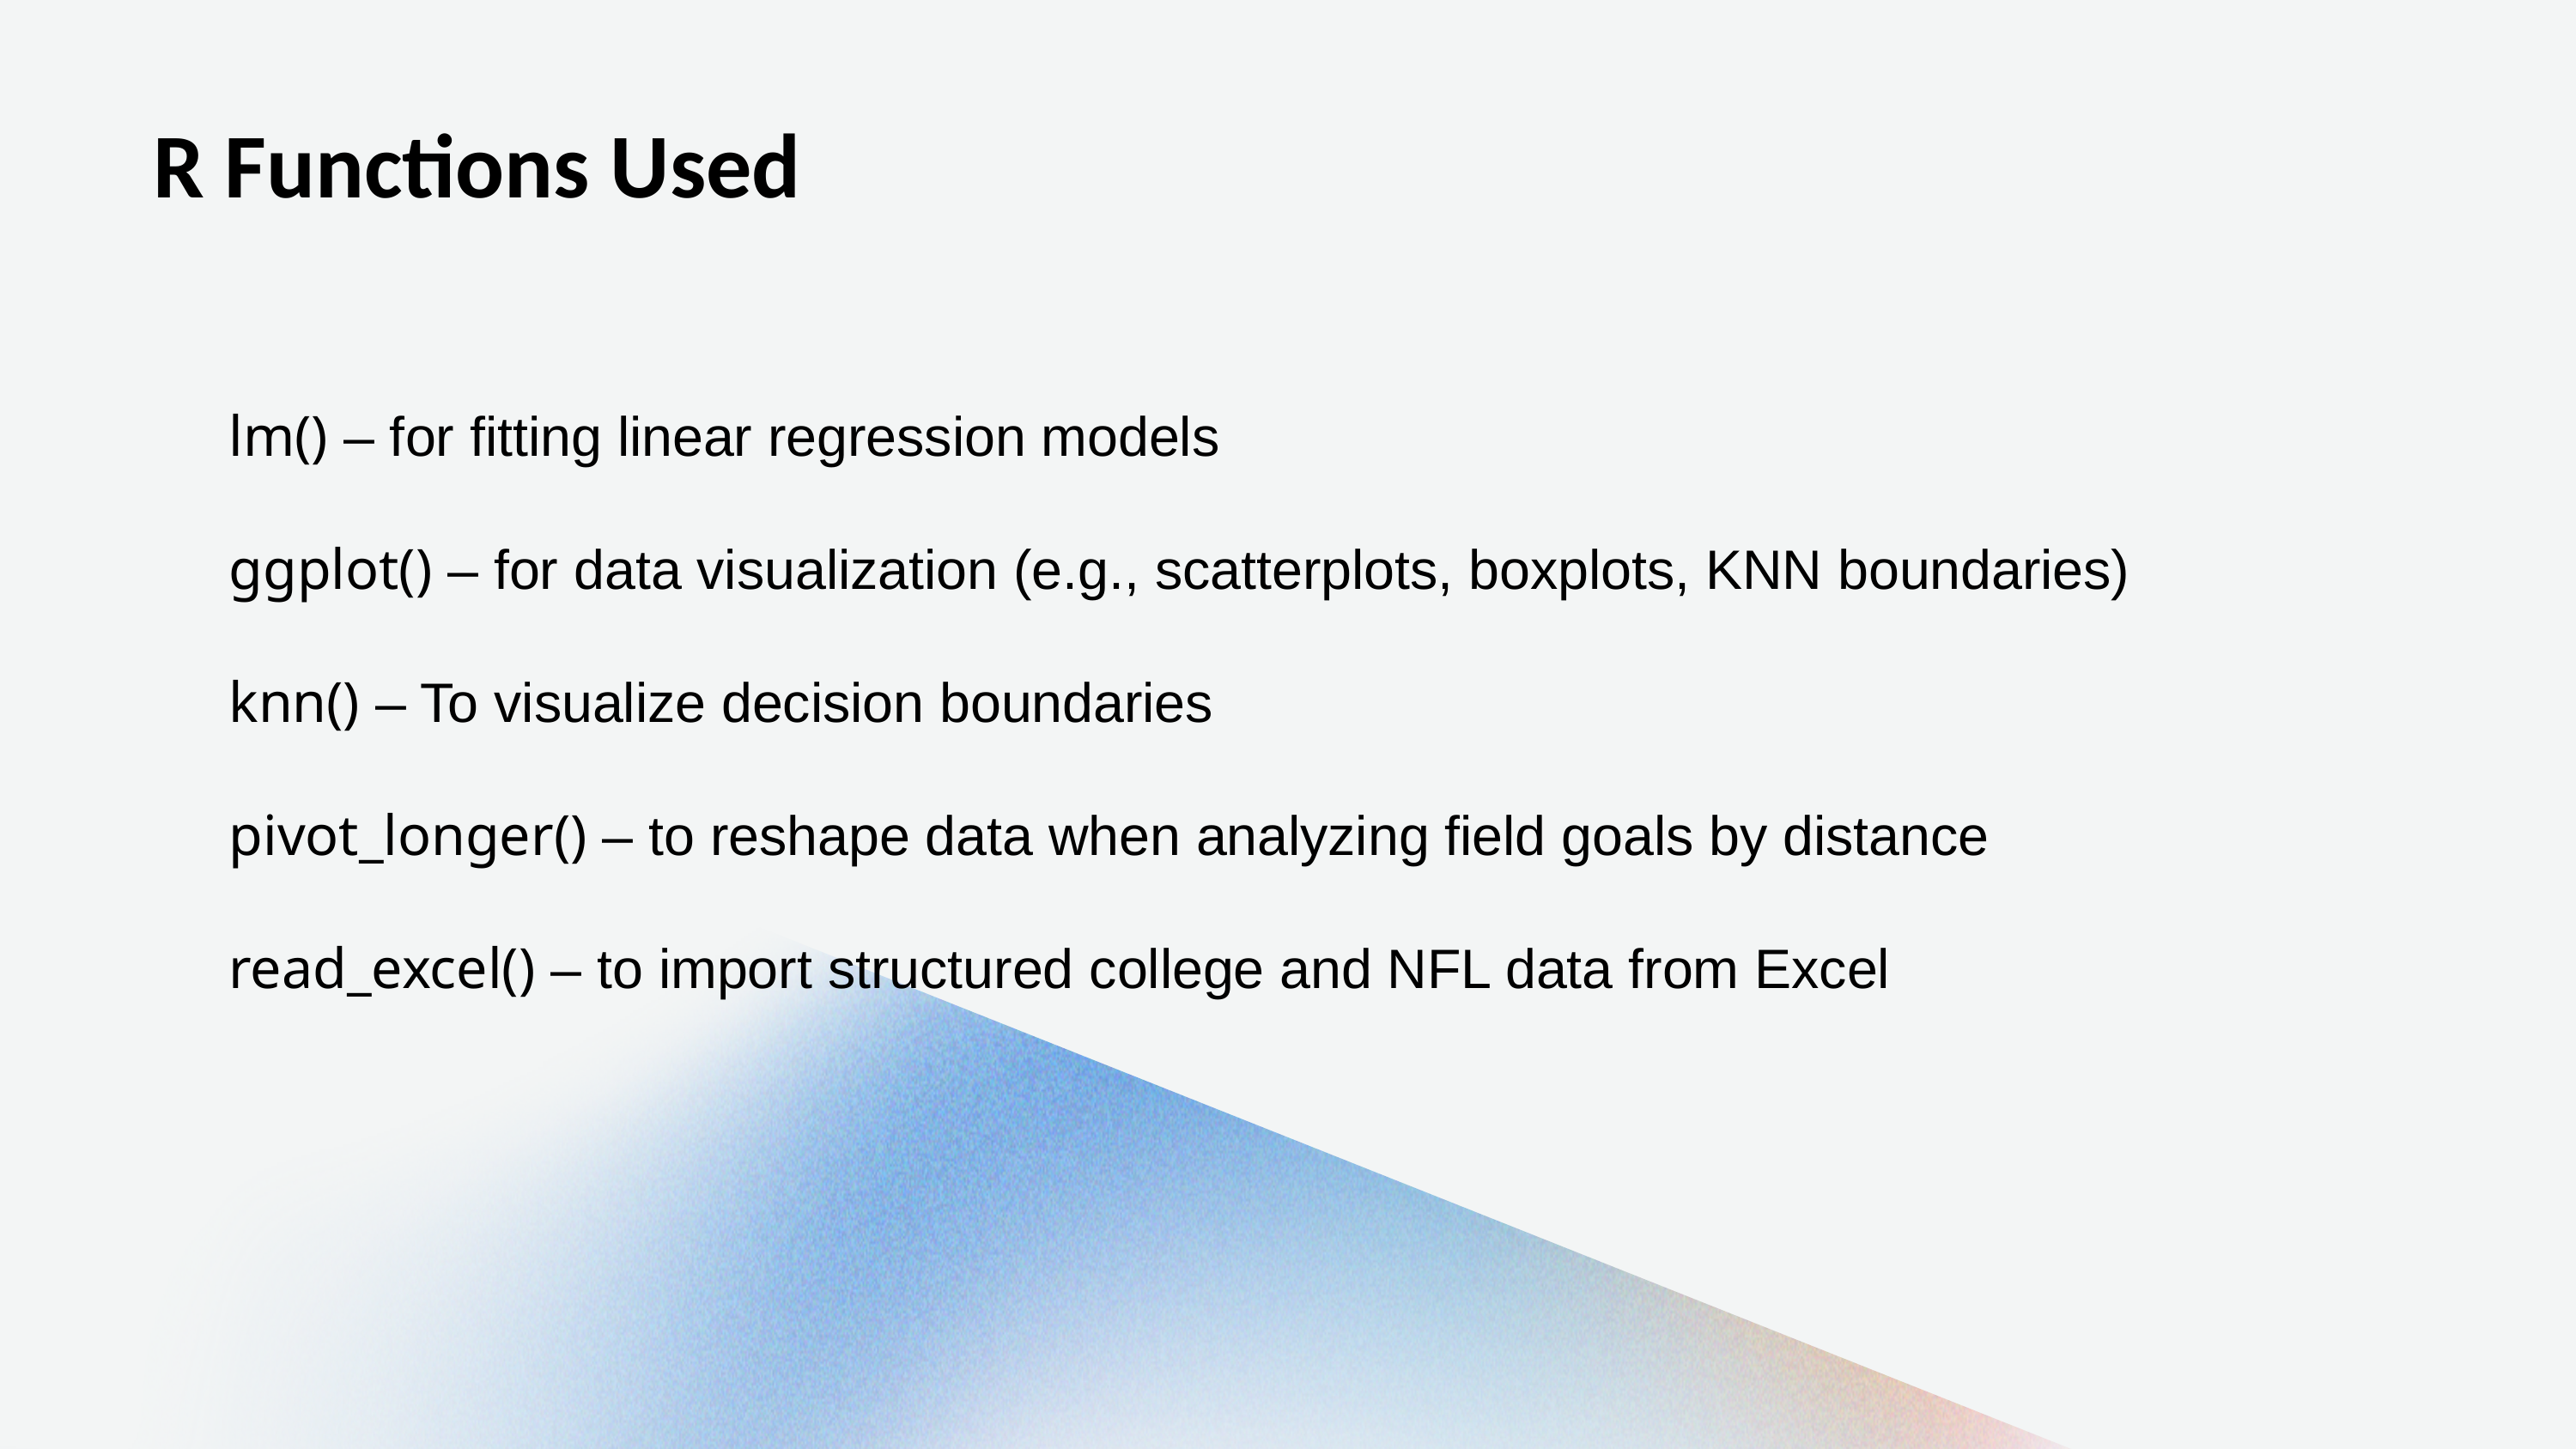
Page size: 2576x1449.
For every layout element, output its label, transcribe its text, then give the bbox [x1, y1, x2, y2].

text_box [0, 647, 2072, 1449]
text_box lm() – for fitting linear regression models ggplot() – for data visualization (e.g., scatterplots, boxplots, KNN boundaries) knn() – To visualize decision boundaries pivot_longer() – to reshape data when analyzing field goals by distance read_excel() – to import structured college and NFL data from Excel [216, 388, 2292, 1257]
text_box R Functions Used [140, 94, 2439, 391]
